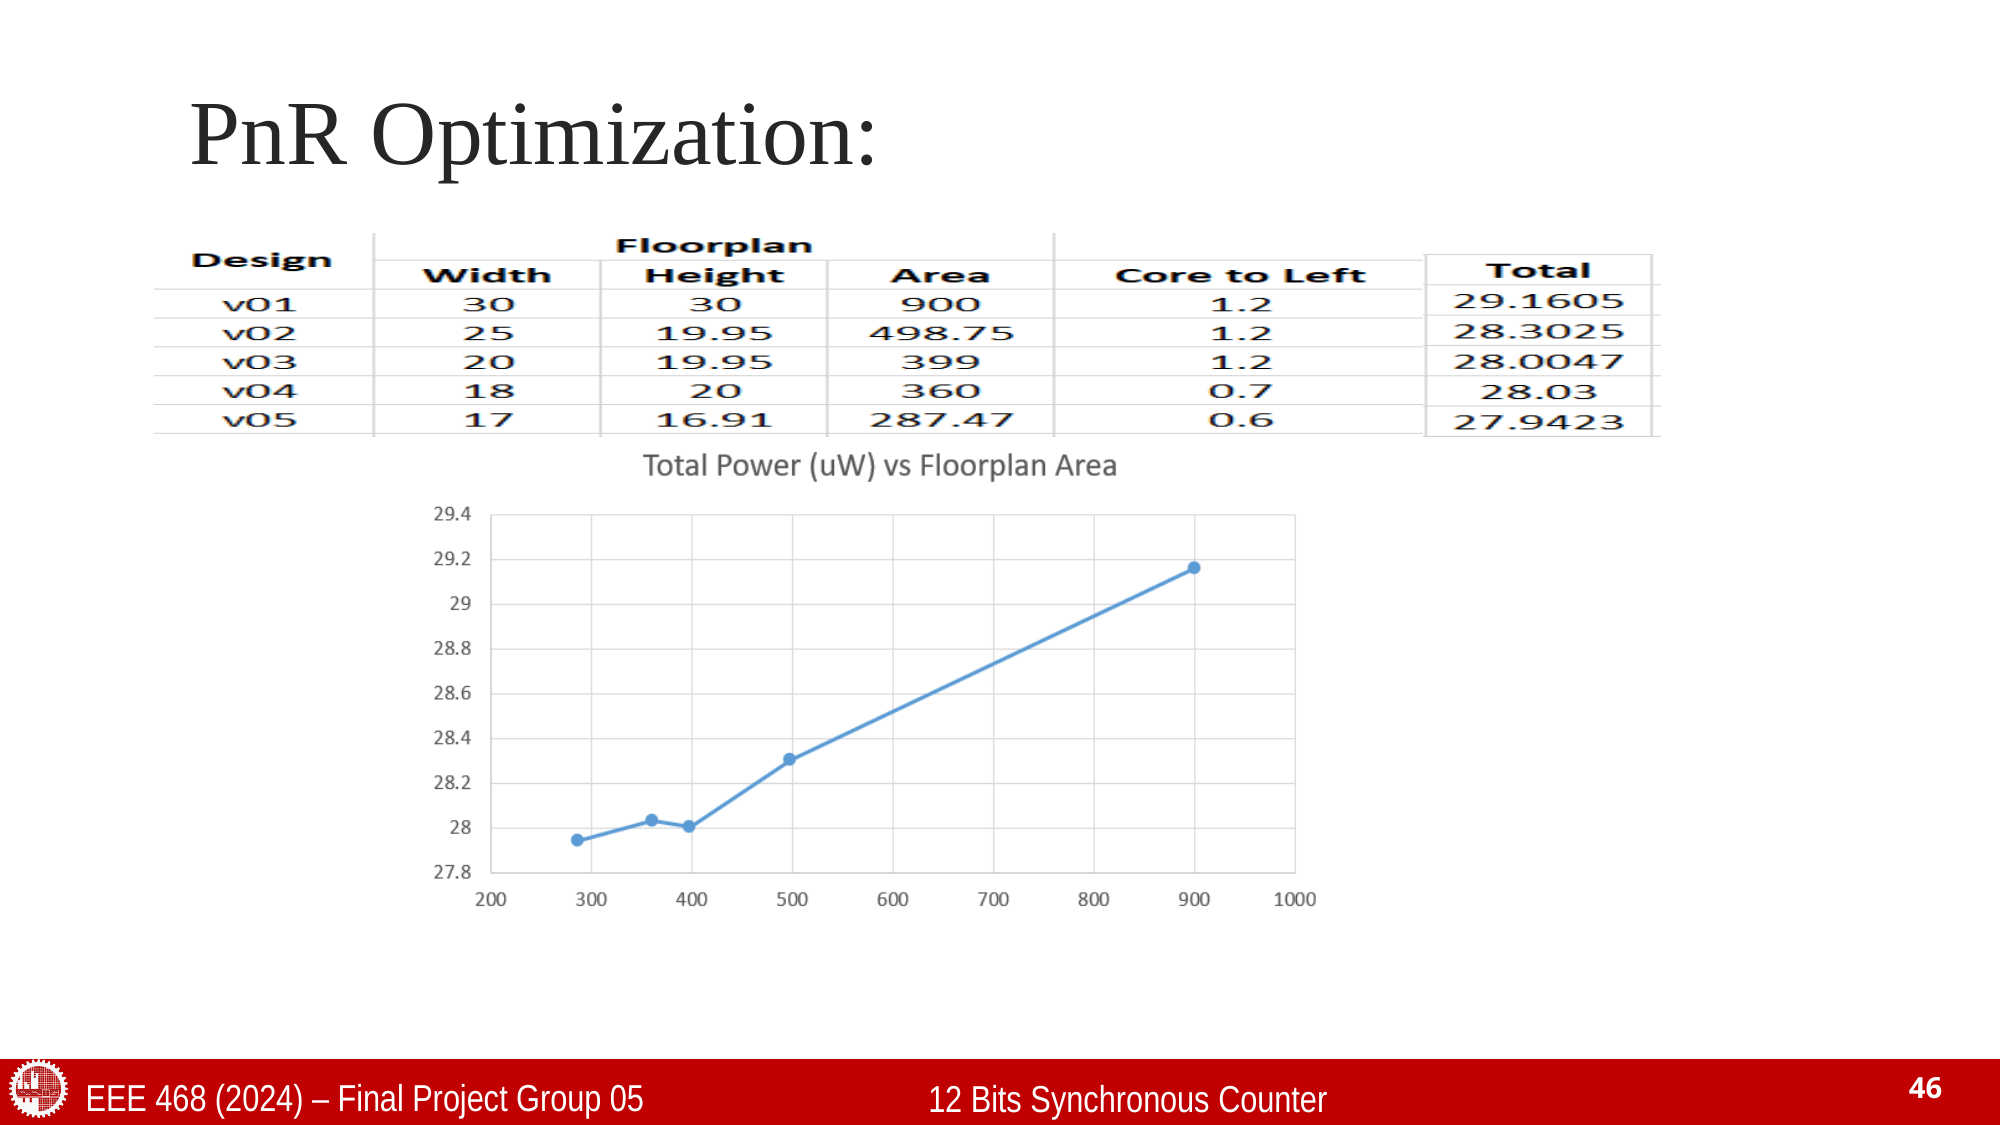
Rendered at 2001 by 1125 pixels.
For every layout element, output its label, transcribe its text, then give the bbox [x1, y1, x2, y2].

slide_number 46 [1871, 1066, 1958, 1118]
title PnR Optimization: [174, 75, 1825, 195]
footer 12 Bits Synchronous Counter [721, 1067, 1543, 1125]
slide_number EEE 468 (2024) – Final Project Group 05 [70, 1066, 722, 1125]
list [426, 442, 1337, 926]
picture [154, 233, 1661, 437]
picture [8, 1059, 71, 1118]
